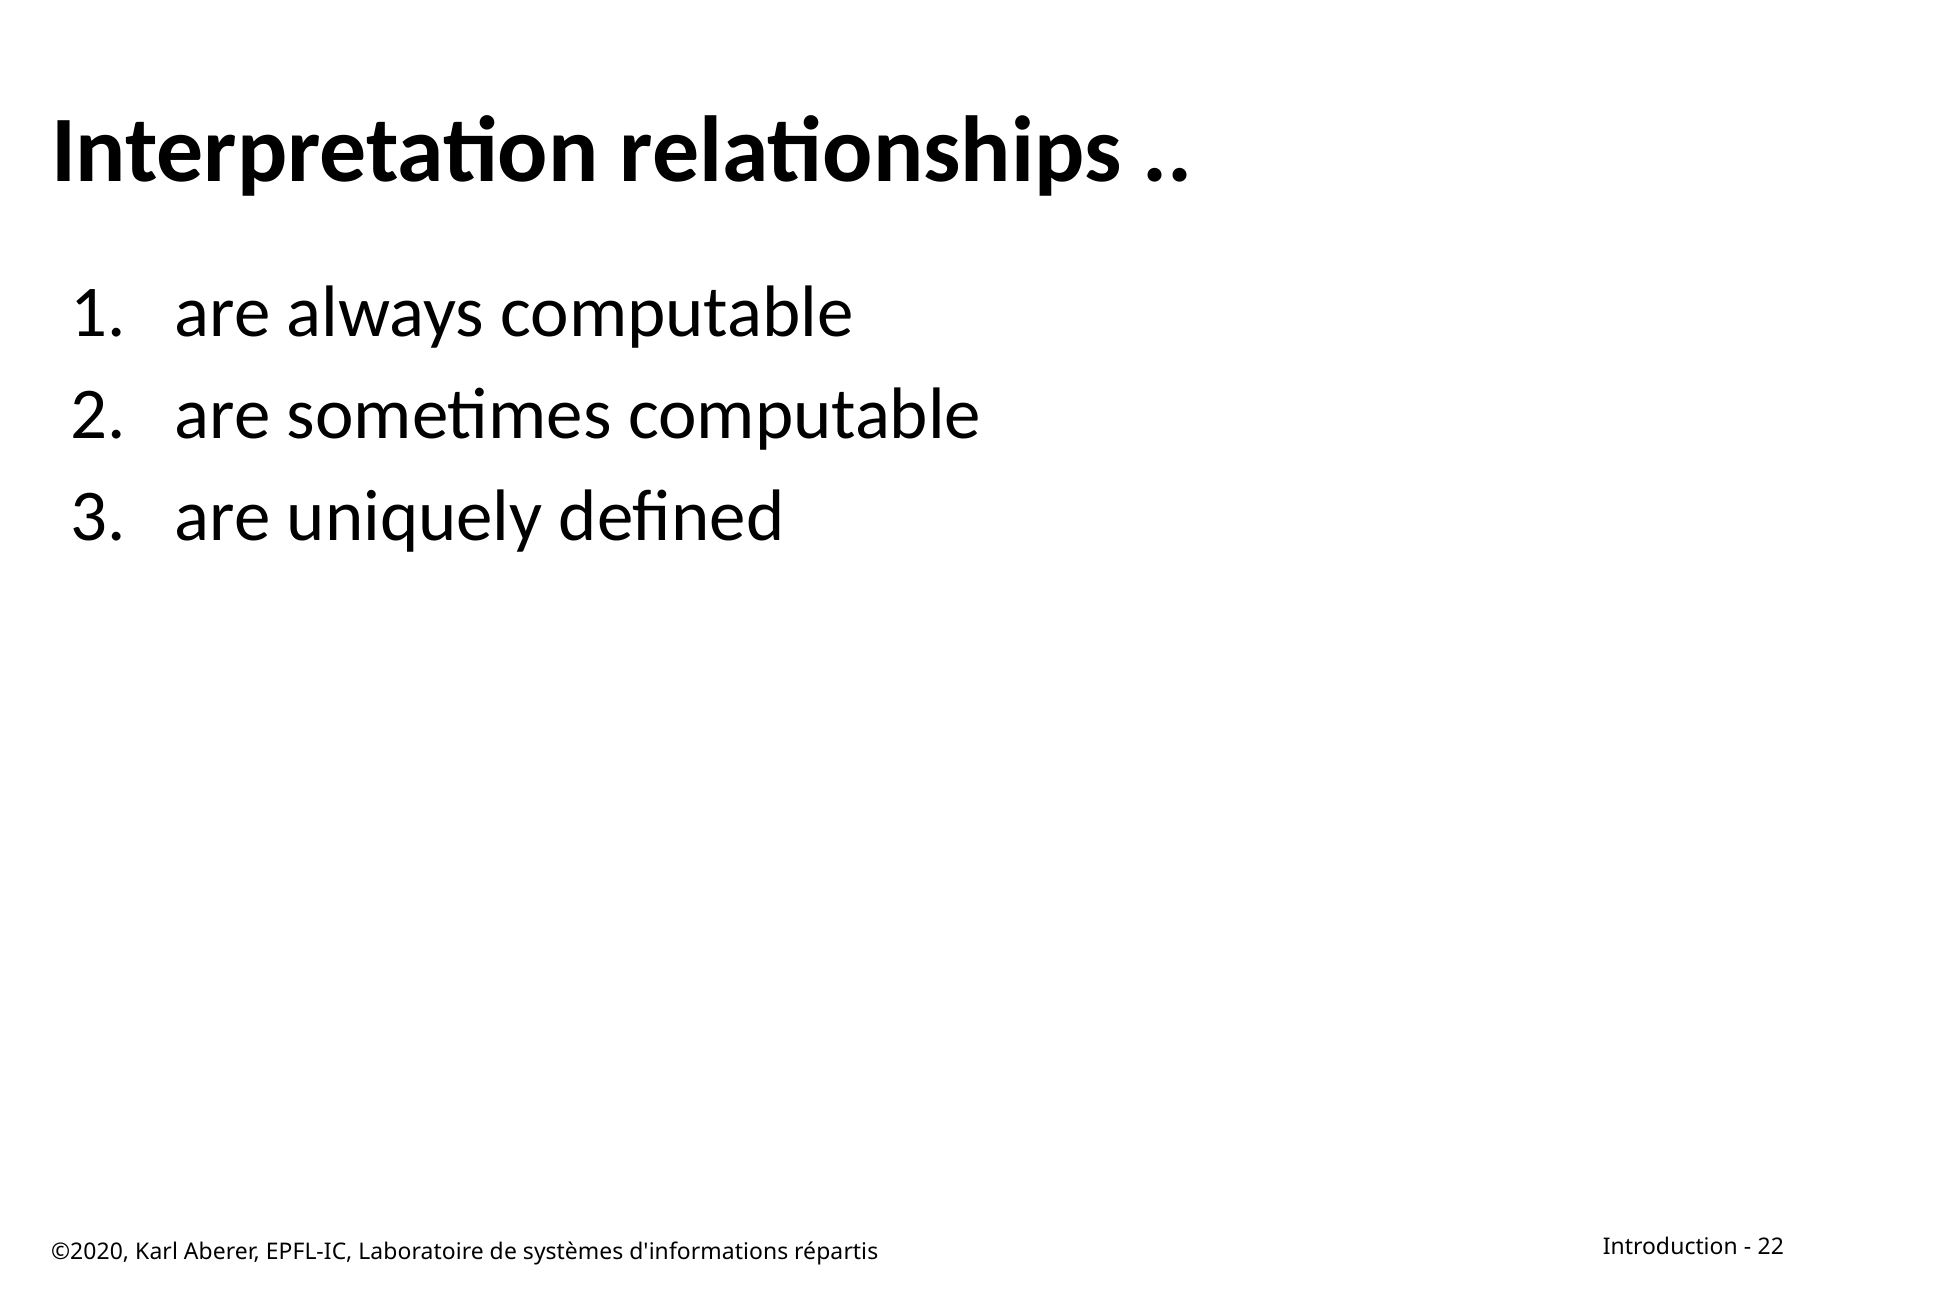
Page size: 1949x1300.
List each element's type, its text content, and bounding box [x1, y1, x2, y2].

footer ©2020, Karl Aberer, EPFL-IC, Laboratoire de systèmes d'informations répartis [32, 1227, 1009, 1271]
picture [1014, 302, 1885, 1281]
title Interpretation relationships .. [32, 57, 1803, 232]
list are always computable are sometimes computable are uniquely defined [37, 253, 1809, 1208]
